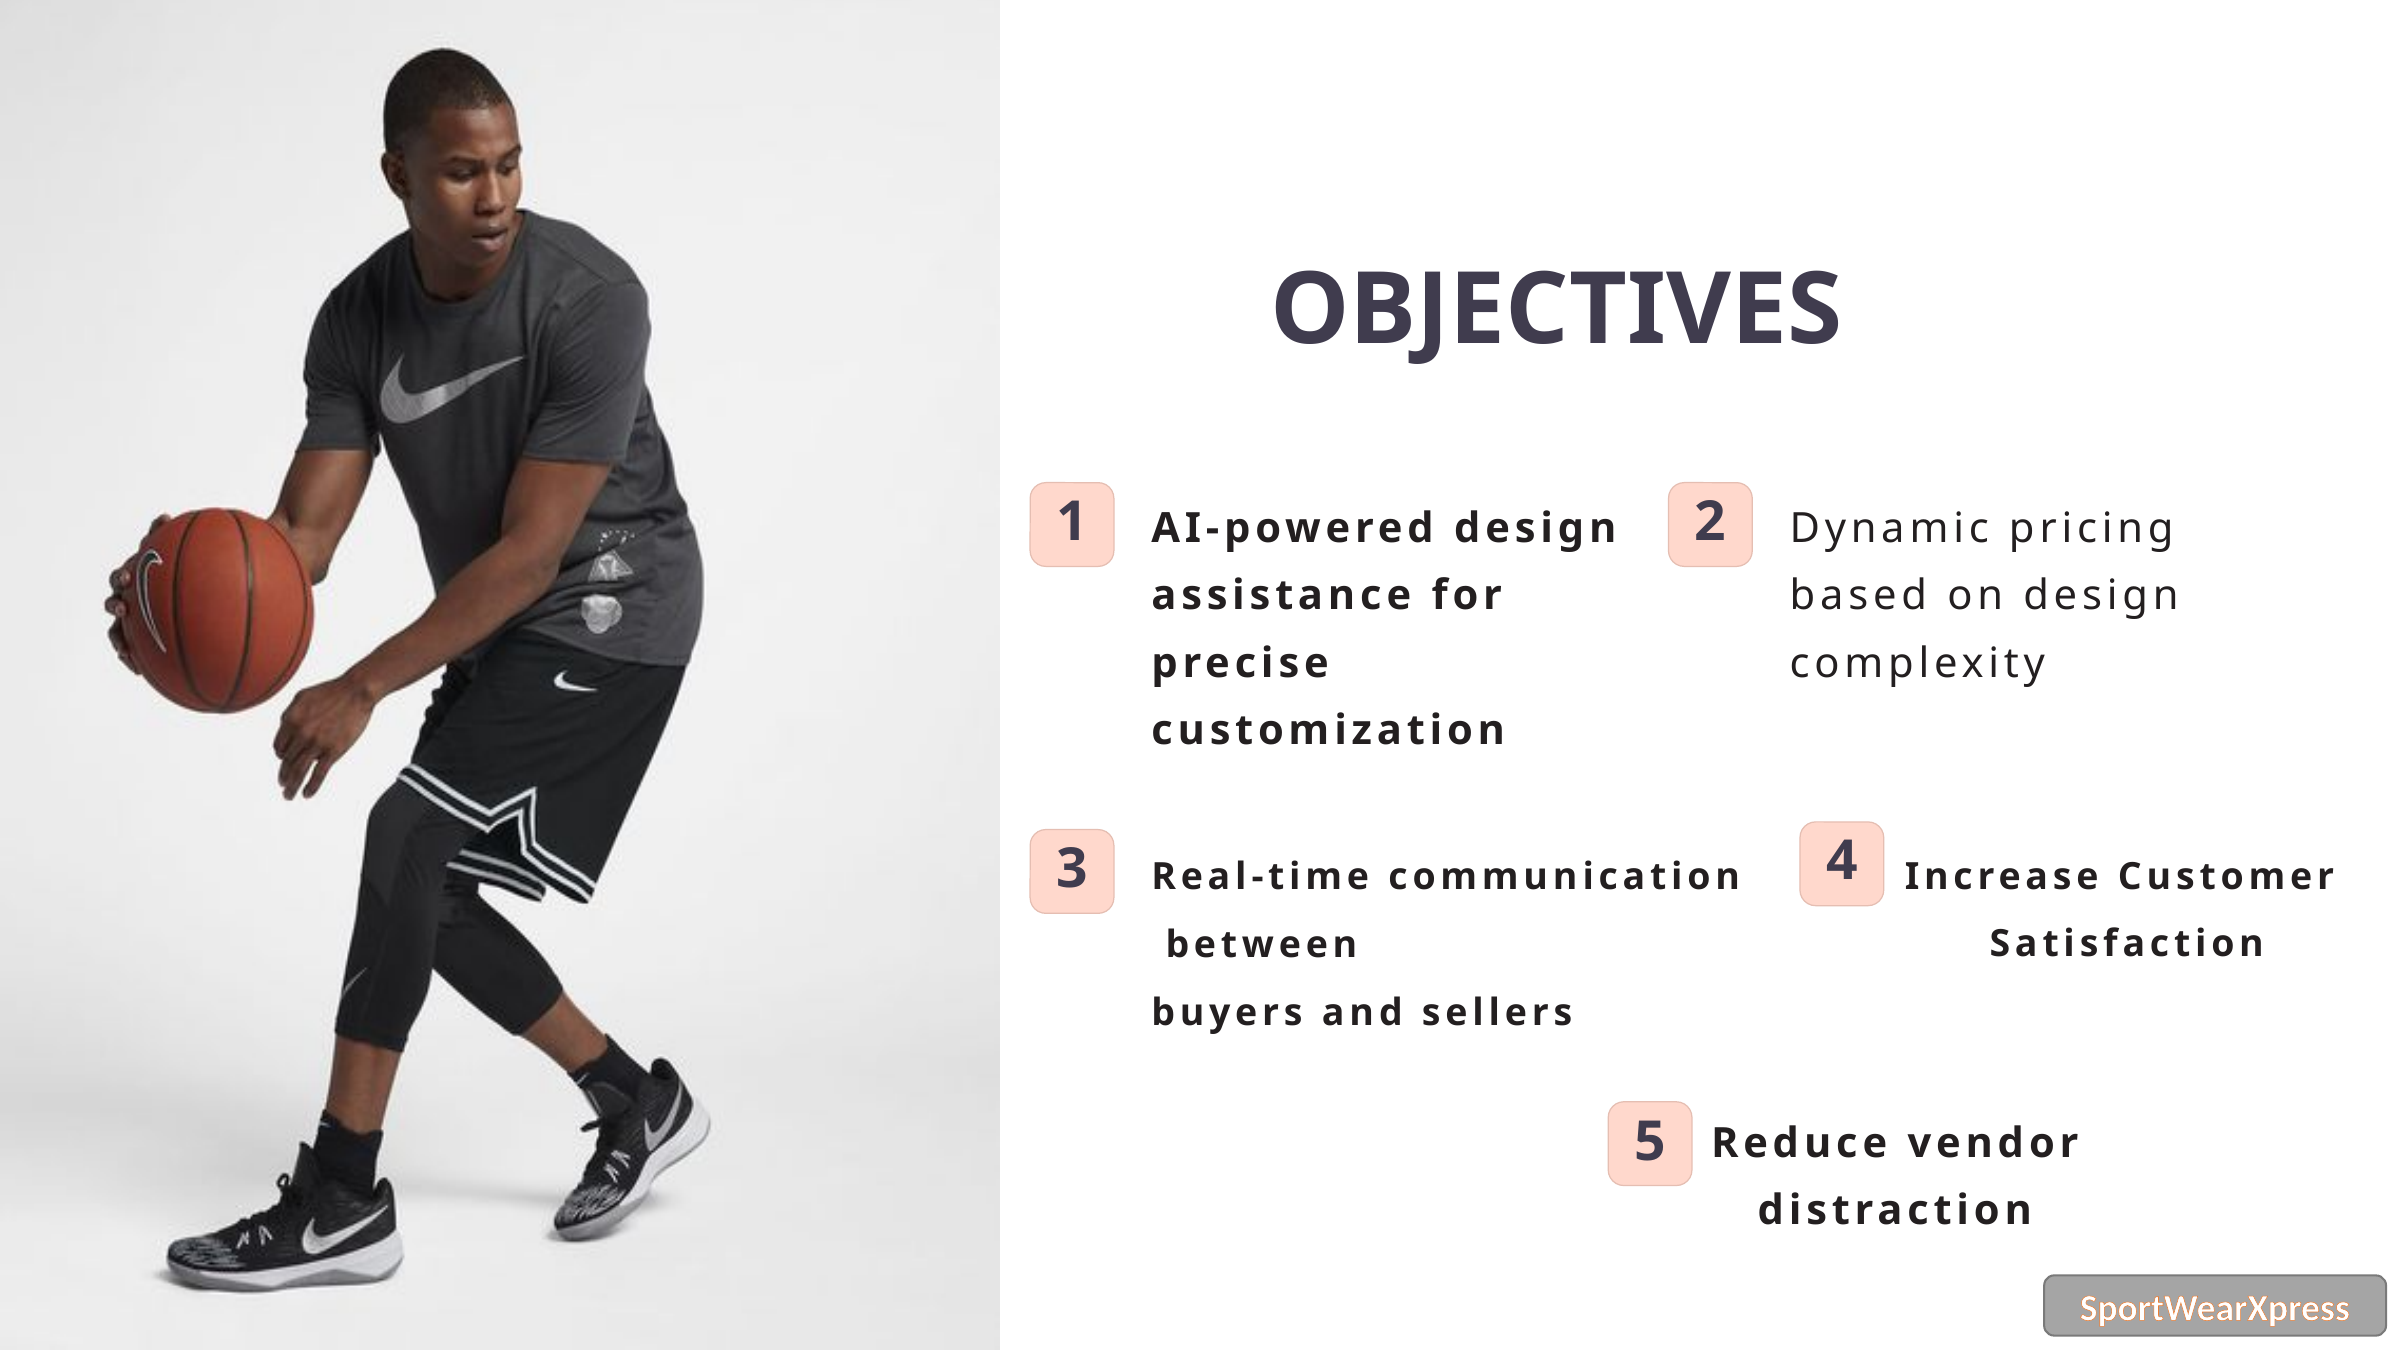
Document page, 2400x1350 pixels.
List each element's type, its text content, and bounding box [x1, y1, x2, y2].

text_box Real-time communication between buyers and sellers [1151, 829, 1728, 1128]
text_box [1668, 482, 1753, 567]
text_box SportWearXpress [2043, 1274, 2388, 1337]
text_box [1608, 1101, 1692, 1186]
text_box [1789, 621, 2270, 821]
picture [2106, 1271, 2389, 1339]
text_box [1030, 482, 1114, 567]
text_box AI-powered design assistance for precise customization [1151, 482, 1632, 599]
text_box 2 [1693, 496, 1728, 553]
text_box 3 [1056, 843, 1088, 900]
text_box Increase Customer Satisfaction [1492, 821, 2400, 972]
text_box Reduce vendor distraction [1650, 1097, 2156, 1217]
text_box 5 [1634, 1115, 1666, 1172]
text_box 1 [1059, 496, 1085, 553]
text_box Dynamic pricing based on design complexity [1789, 482, 2270, 599]
text_box [1151, 621, 1632, 829]
text_box OBJECTIVES [1270, 247, 2400, 480]
picture [0, 0, 1000, 1350]
text_box [1030, 829, 1114, 914]
